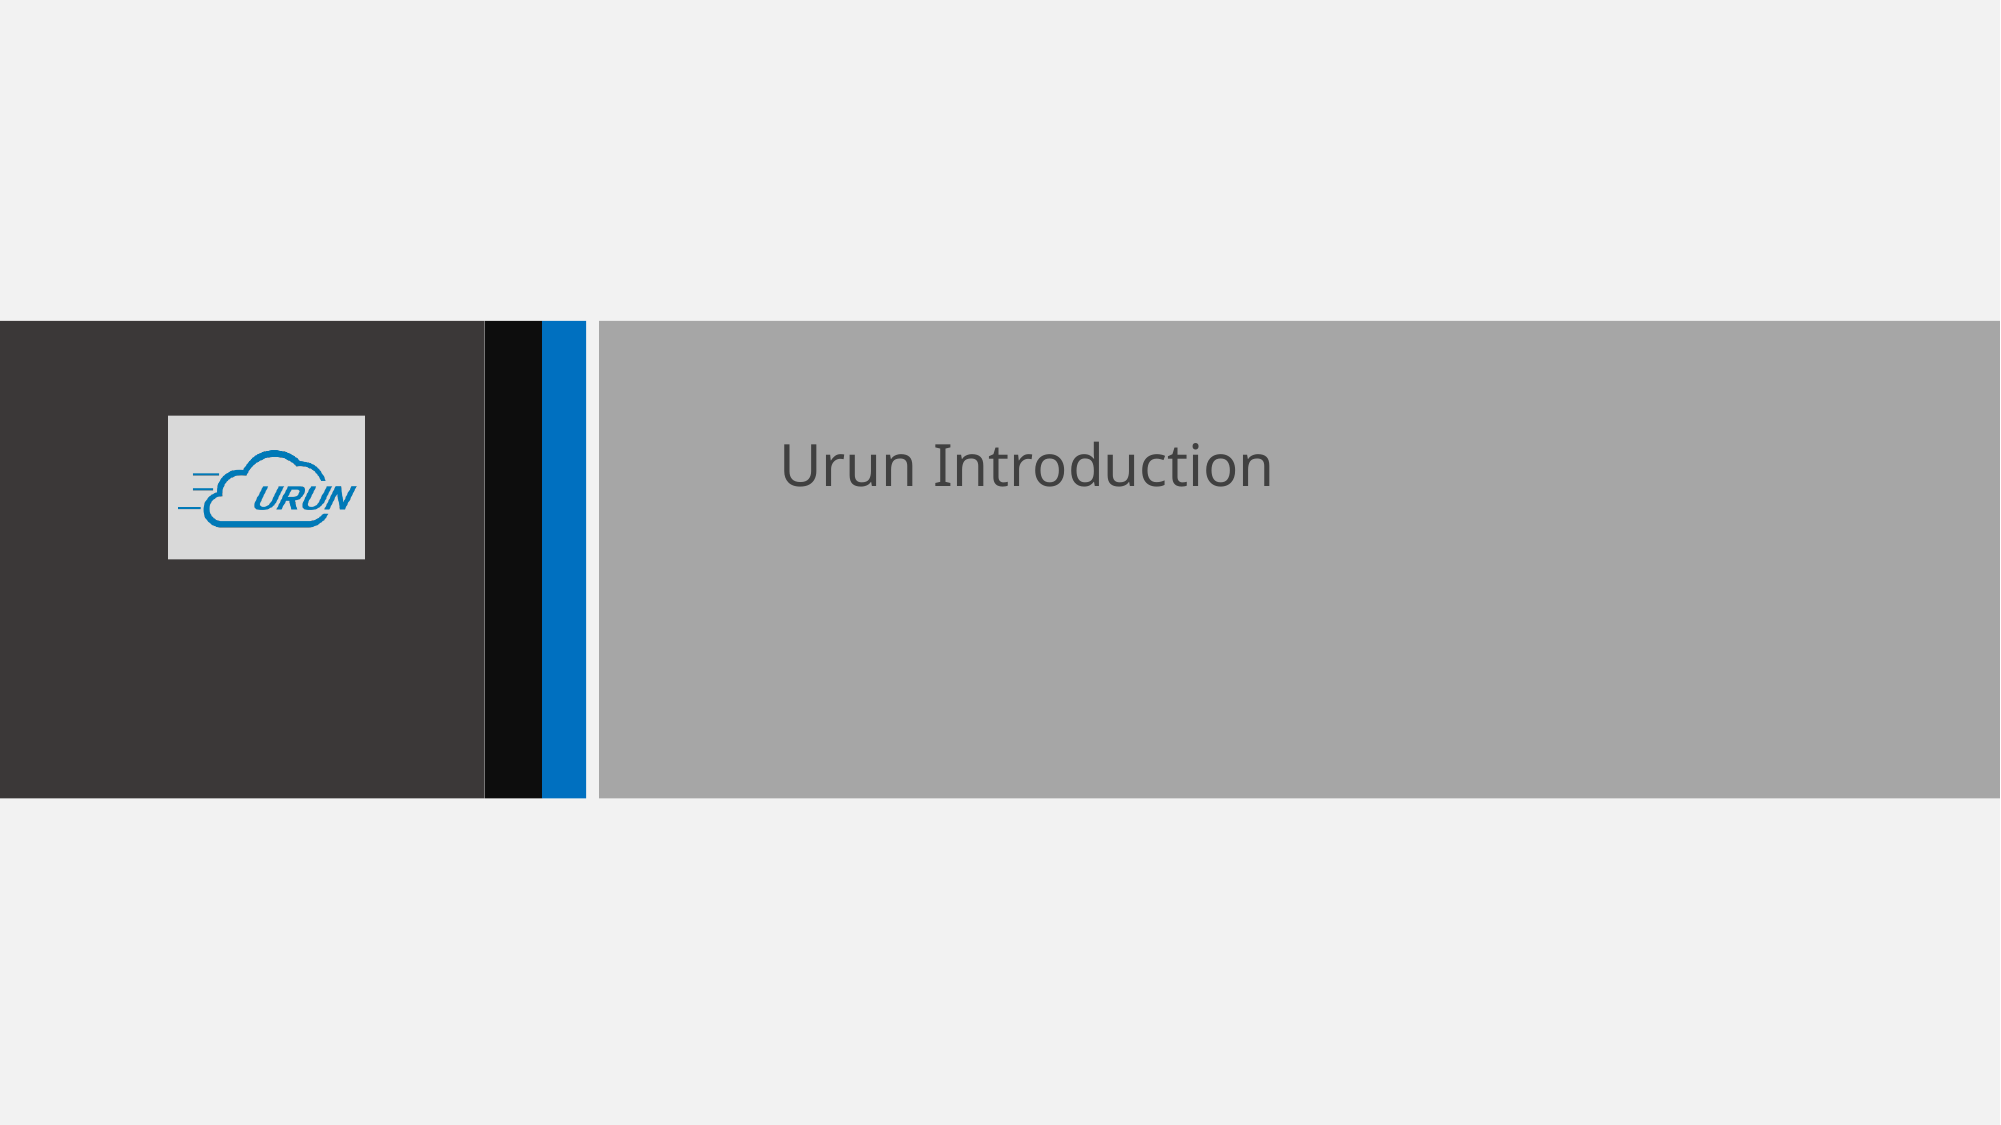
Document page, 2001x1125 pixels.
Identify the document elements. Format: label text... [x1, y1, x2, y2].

text_box Urun Introduction [764, 420, 1727, 641]
text_box [484, 320, 541, 799]
text_box [541, 320, 587, 799]
text_box [598, 320, 2000, 799]
picture [142, 406, 387, 590]
text_box [0, 320, 484, 799]
